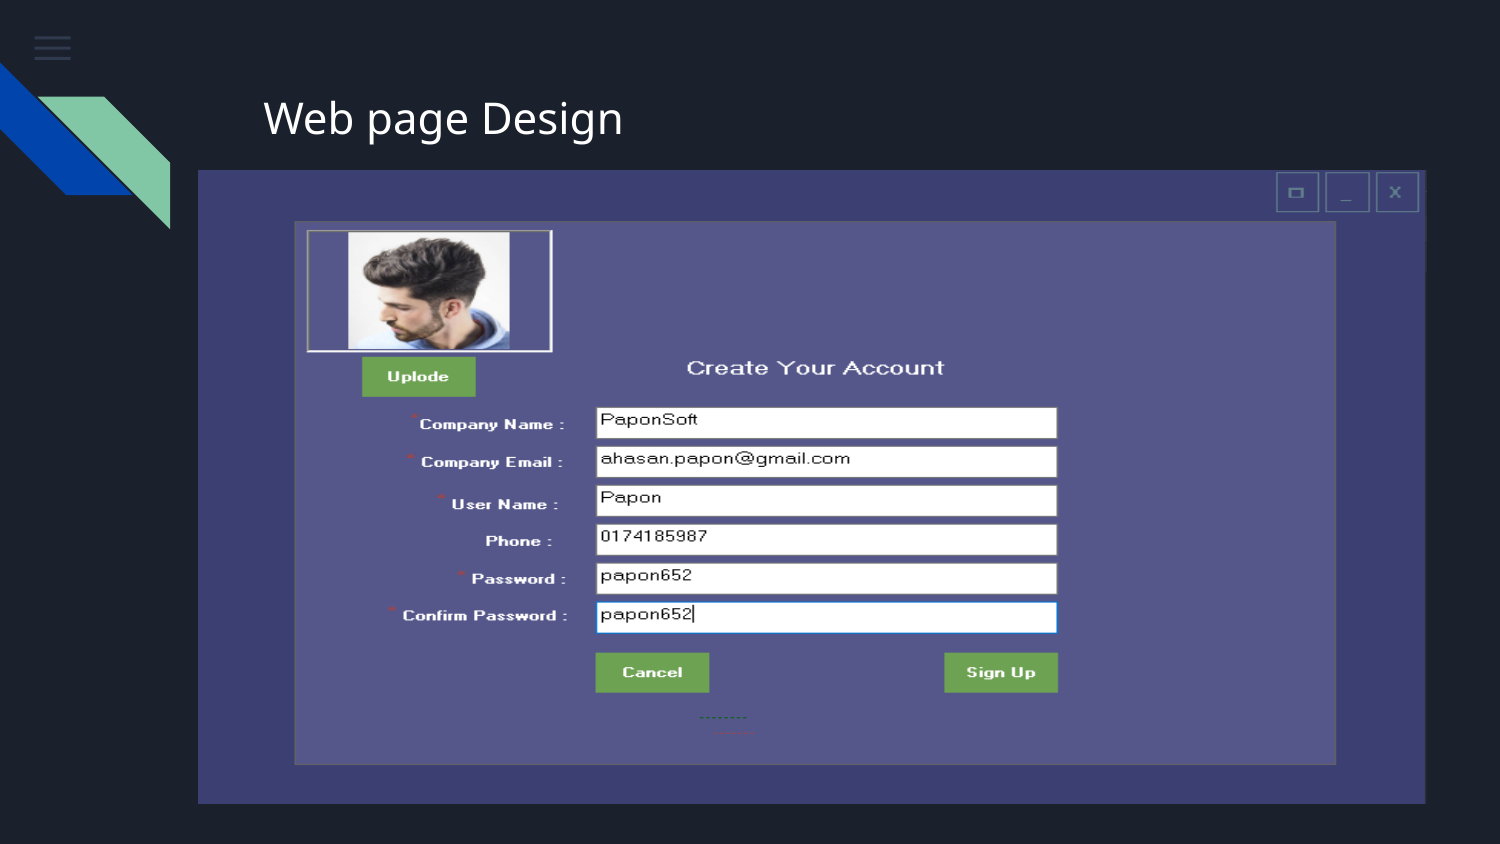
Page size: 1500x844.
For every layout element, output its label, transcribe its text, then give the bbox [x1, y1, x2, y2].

title Web page Design [248, 49, 1026, 161]
picture [198, 170, 1427, 805]
